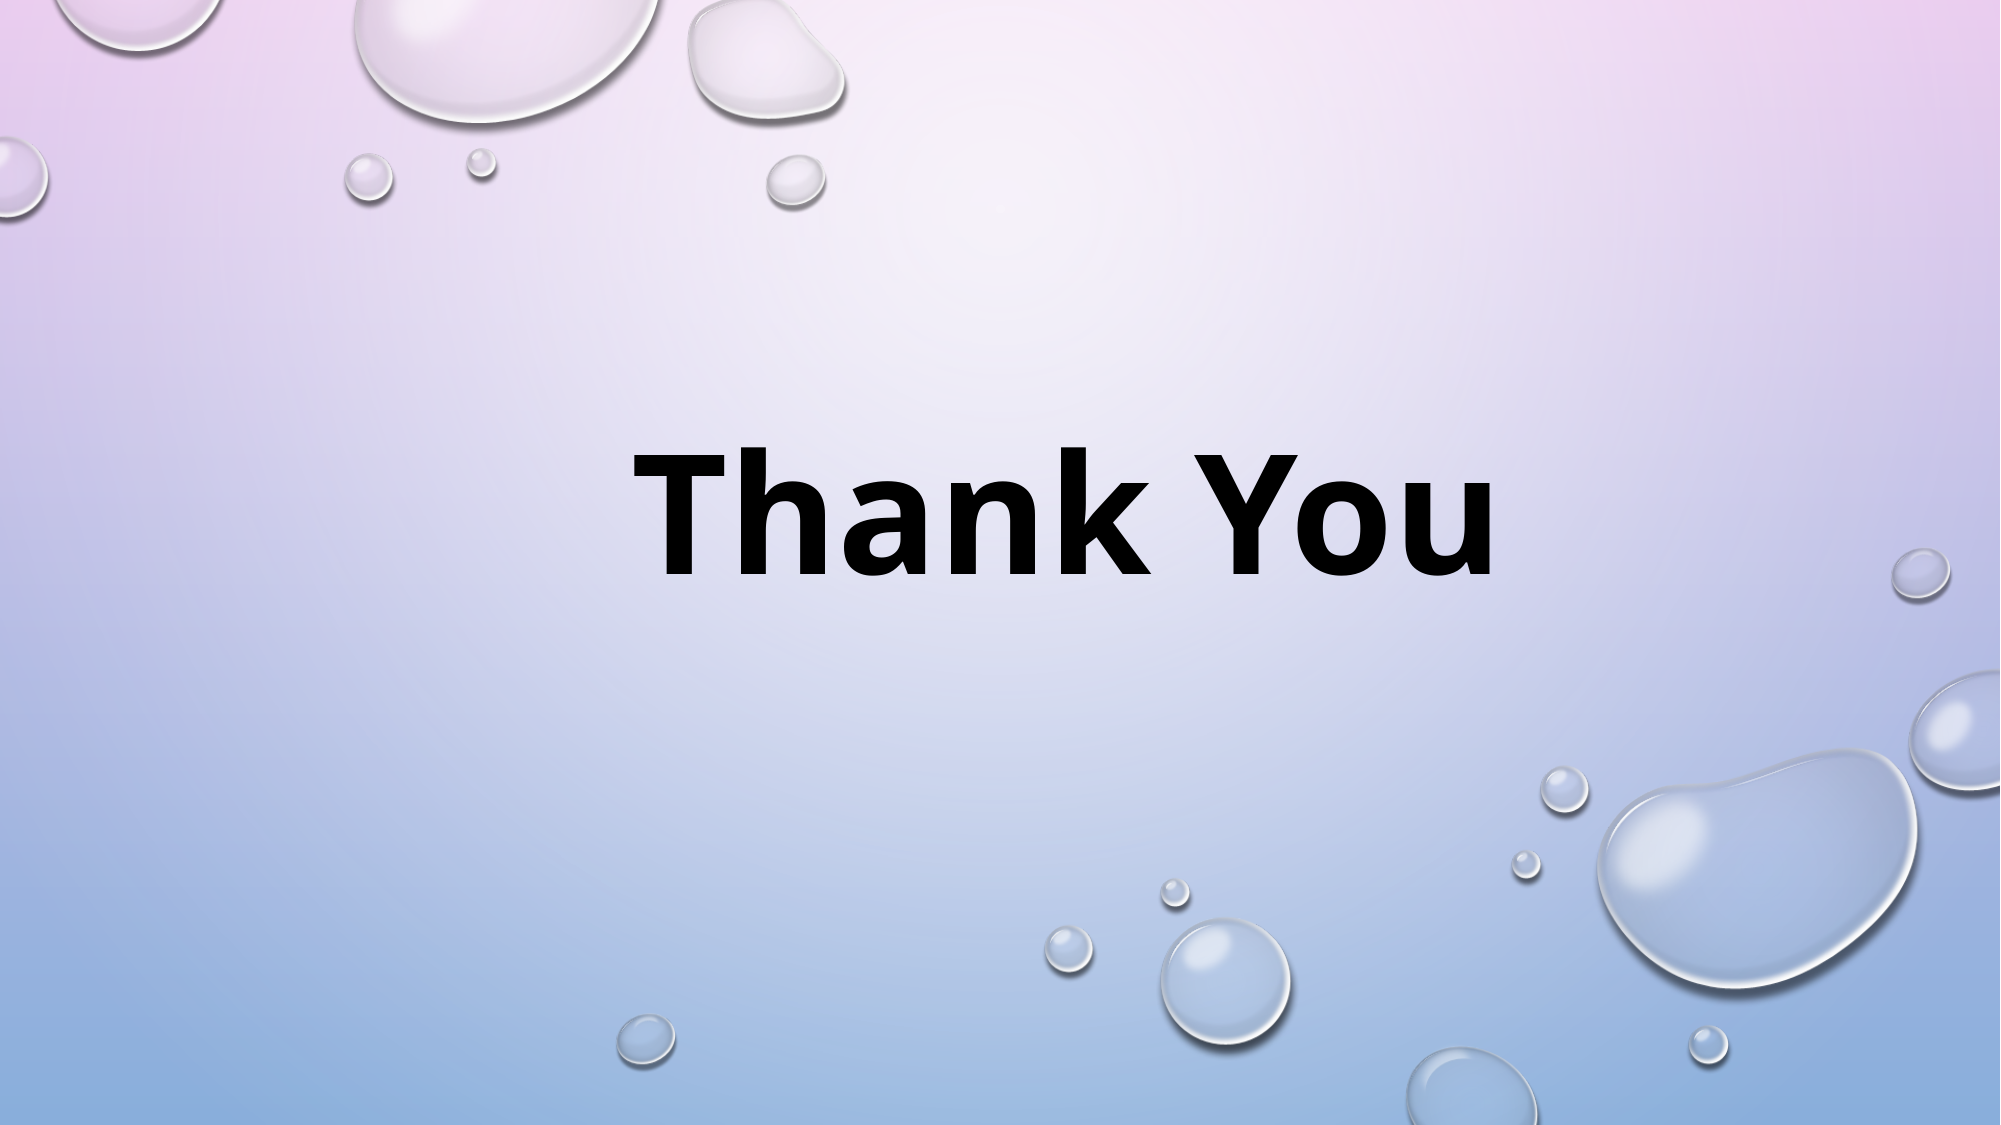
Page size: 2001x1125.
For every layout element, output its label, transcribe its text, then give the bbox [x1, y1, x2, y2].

text_box Thank You [617, 400, 1599, 616]
picture [0, 0, 2000, 1125]
